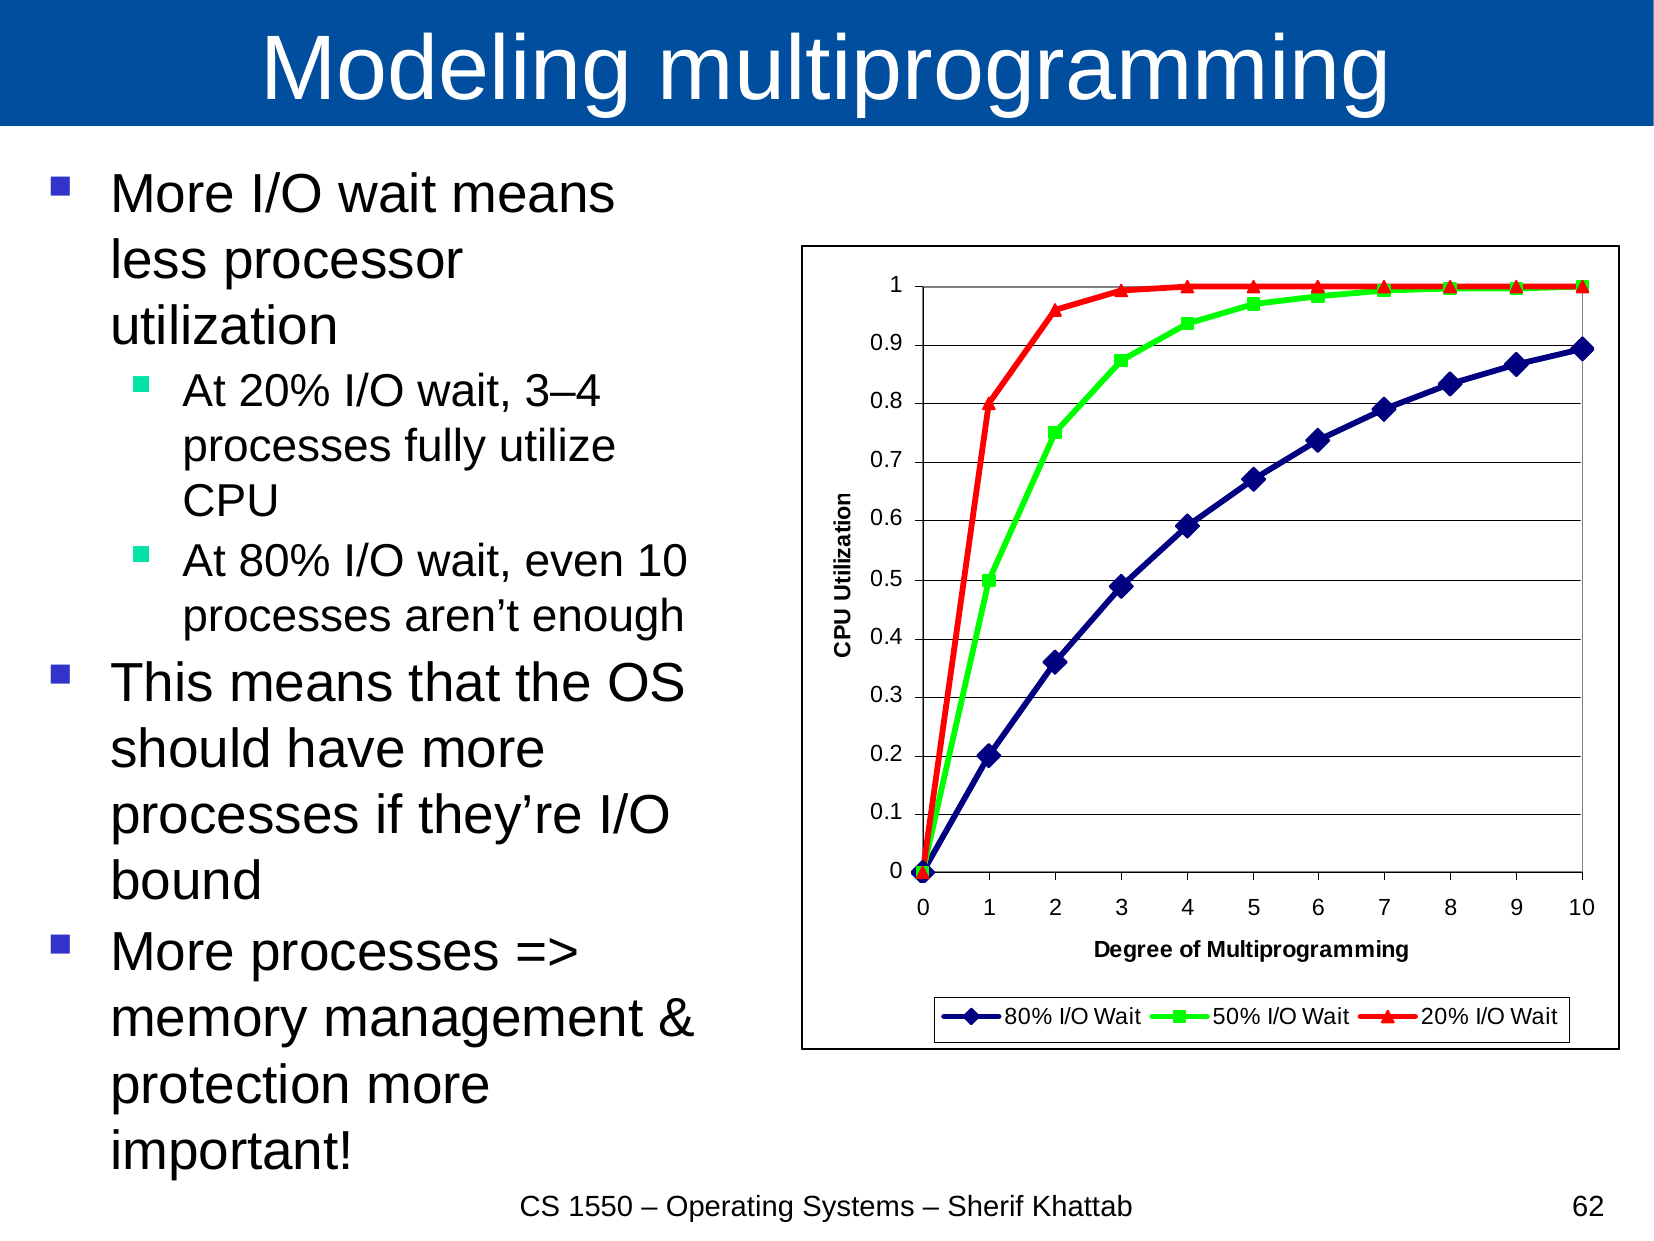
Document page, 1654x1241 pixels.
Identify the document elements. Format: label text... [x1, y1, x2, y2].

picture [792, 235, 1632, 1060]
slide_number 62 [1550, 1185, 1620, 1230]
list More I/O wait means less processor utilization At 20% I/O wait, 3–4 processes fully utilize CPU At 80% I/O wait, even 10 processes aren’t enough This means that the OS should have more processes if they’re I/O bound More processes => memory management & protection more important! [33, 150, 723, 1158]
footer CS 1550 – Operating Systems – Sherif Khattab [337, 1185, 1316, 1230]
title Modeling multiprogramming [0, 0, 1654, 126]
